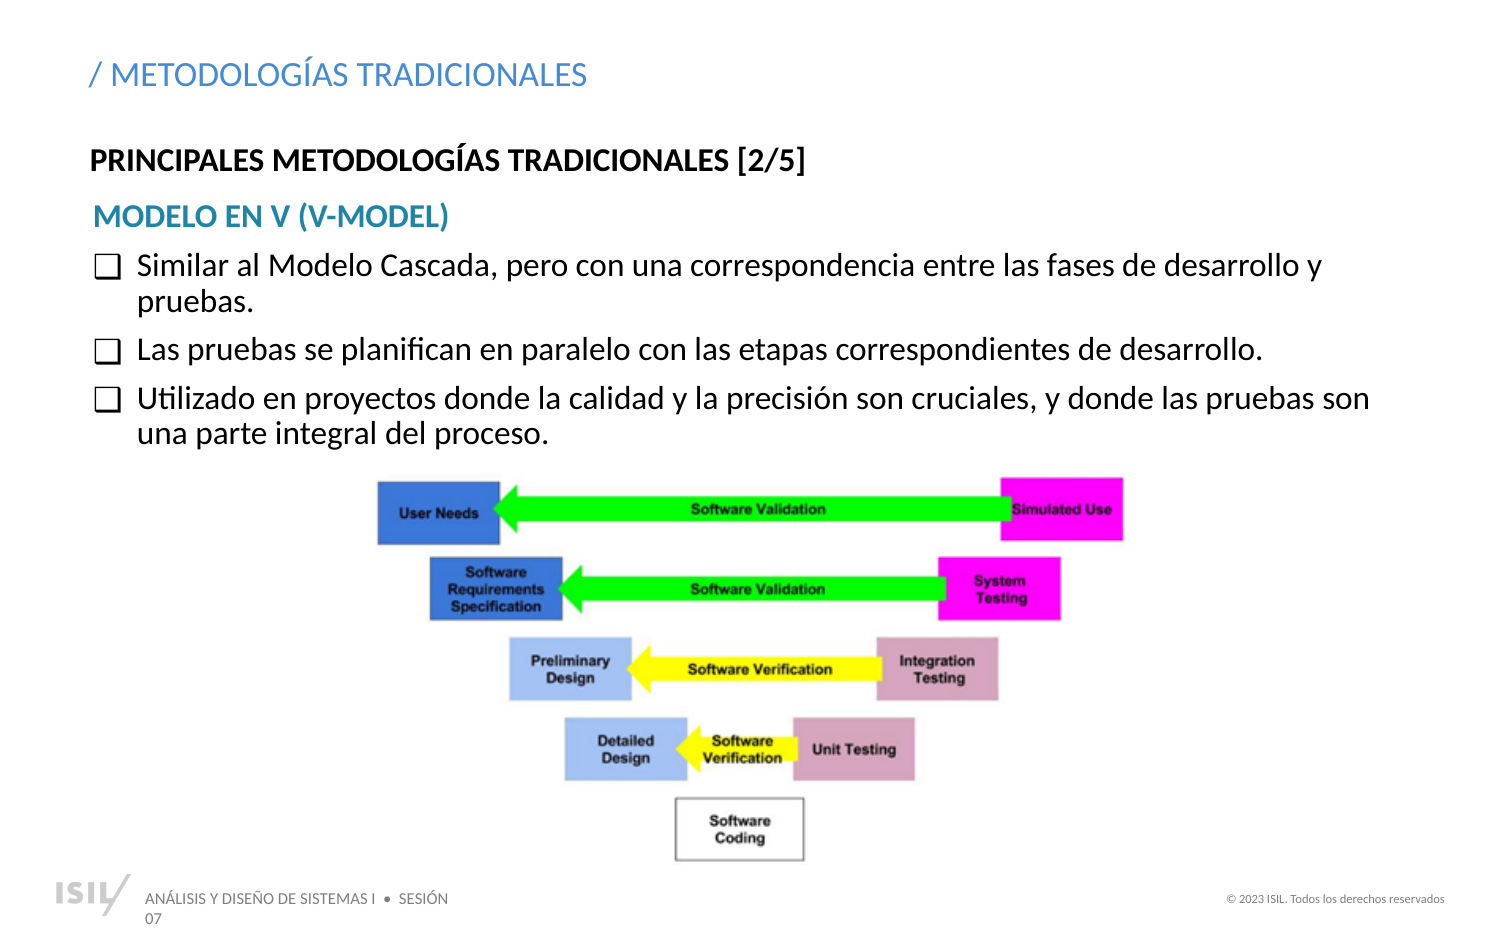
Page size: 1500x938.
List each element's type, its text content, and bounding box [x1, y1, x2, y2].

list PRINCIPALES METODOLOGÍAS TRADICIONALES [2/5] [78, 132, 1425, 191]
list / METODOLOGÍAS TRADICIONALES [76, 45, 1424, 104]
picture [77, 471, 1425, 865]
list MODELO EN V (V-MODEL) Similar al Modelo Cascada, pero con una correspondencia entre las fases de desarrollo y pruebas. Las pruebas se planifican en paralelo con las etapas correspondientes de desarrollo. Utilizado en proyectos donde la calidad y la precisión son cruciales, y donde las pruebas son una parte integral del proceso. [78, 191, 1424, 470]
